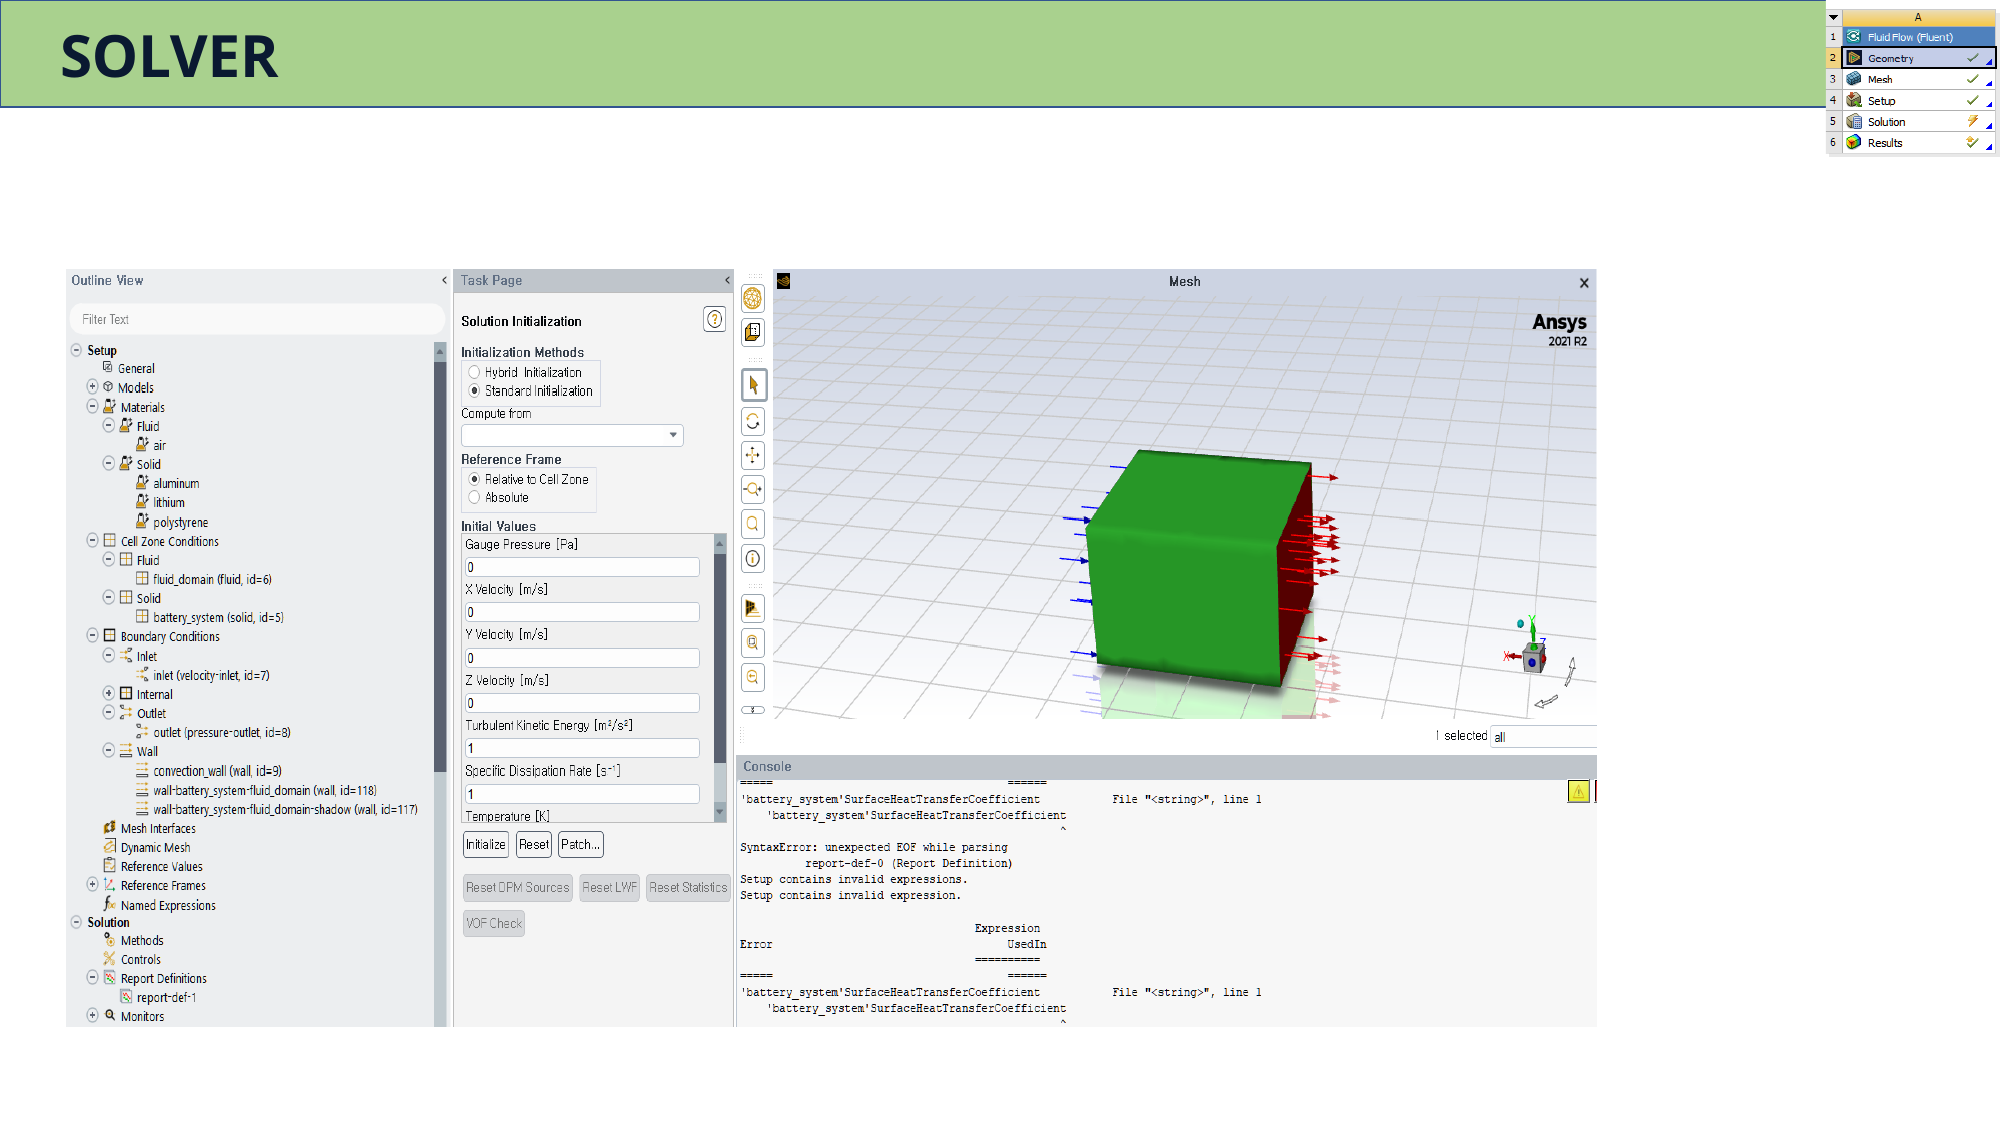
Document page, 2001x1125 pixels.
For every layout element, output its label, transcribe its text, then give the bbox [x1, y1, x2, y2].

text_box [0, 0, 1825, 108]
picture [66, 266, 1597, 1027]
text_box SOLVER [45, 11, 1418, 97]
picture [1825, 0, 2000, 160]
